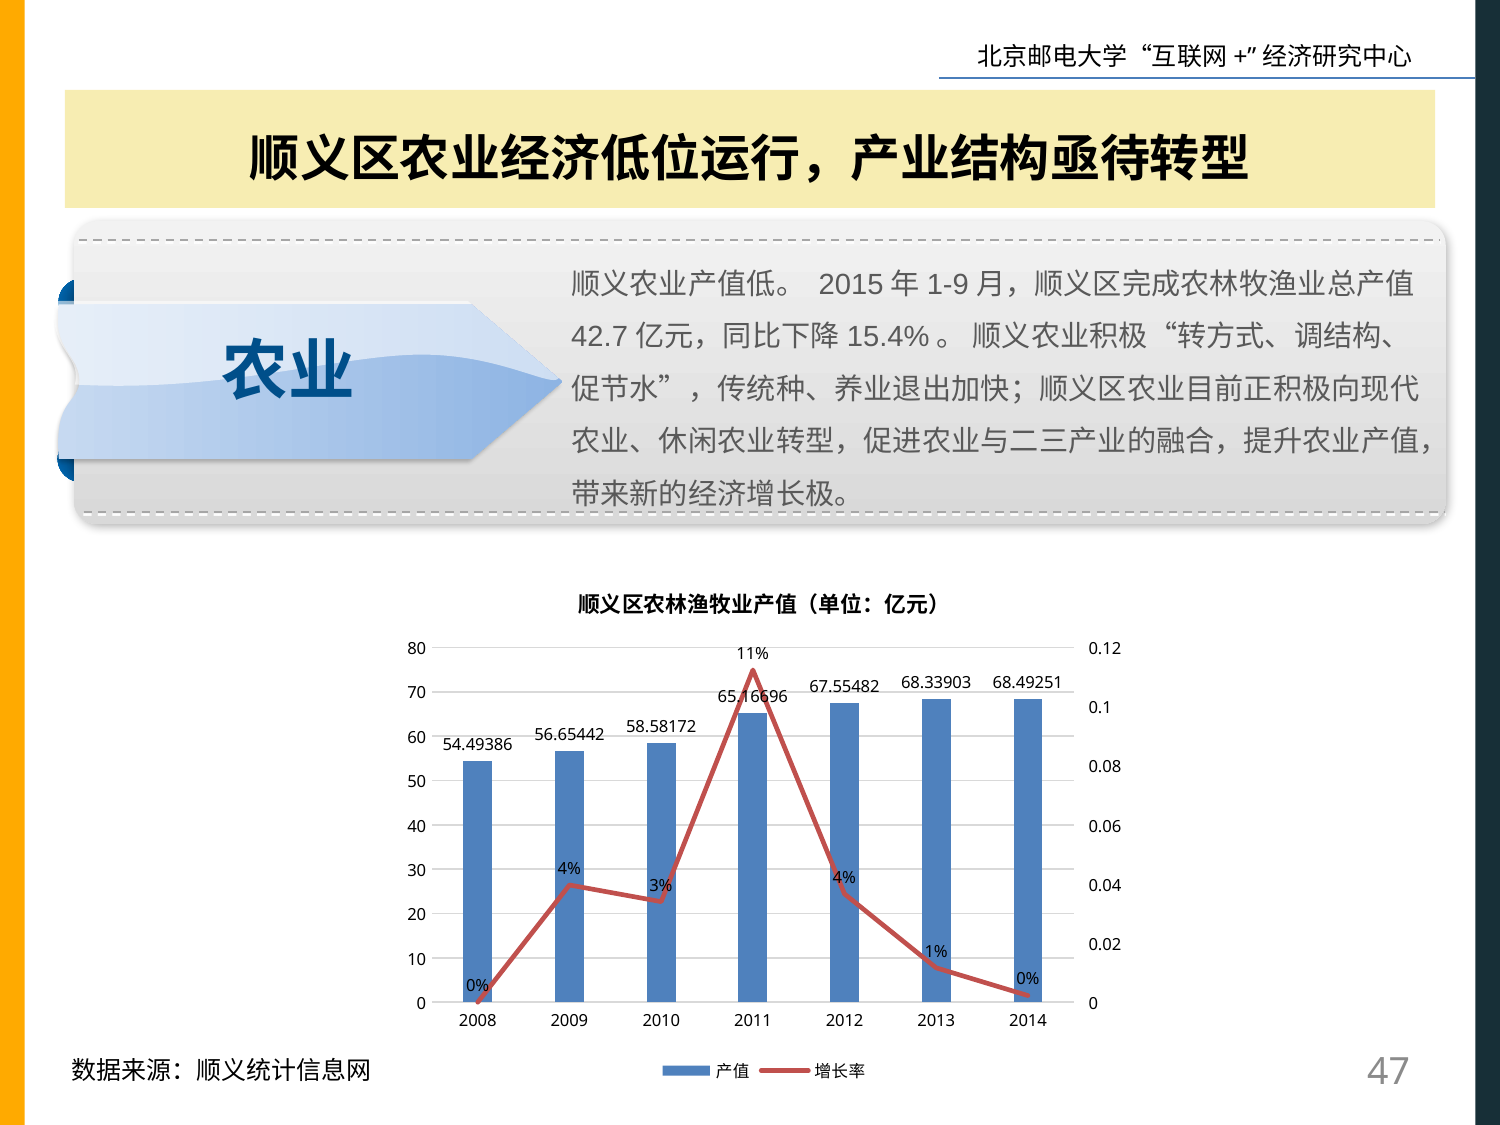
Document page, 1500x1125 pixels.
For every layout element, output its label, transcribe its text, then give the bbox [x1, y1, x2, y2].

text_box 数据来源：顺义统计信息网 [56, 1046, 387, 1092]
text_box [53, 220, 1446, 575]
text_box 顺义区农业经济低位运行，产业结构亟待转型 [63, 88, 1437, 210]
slide_number 47 [1074, 1042, 1425, 1103]
chart [392, 575, 1137, 1089]
